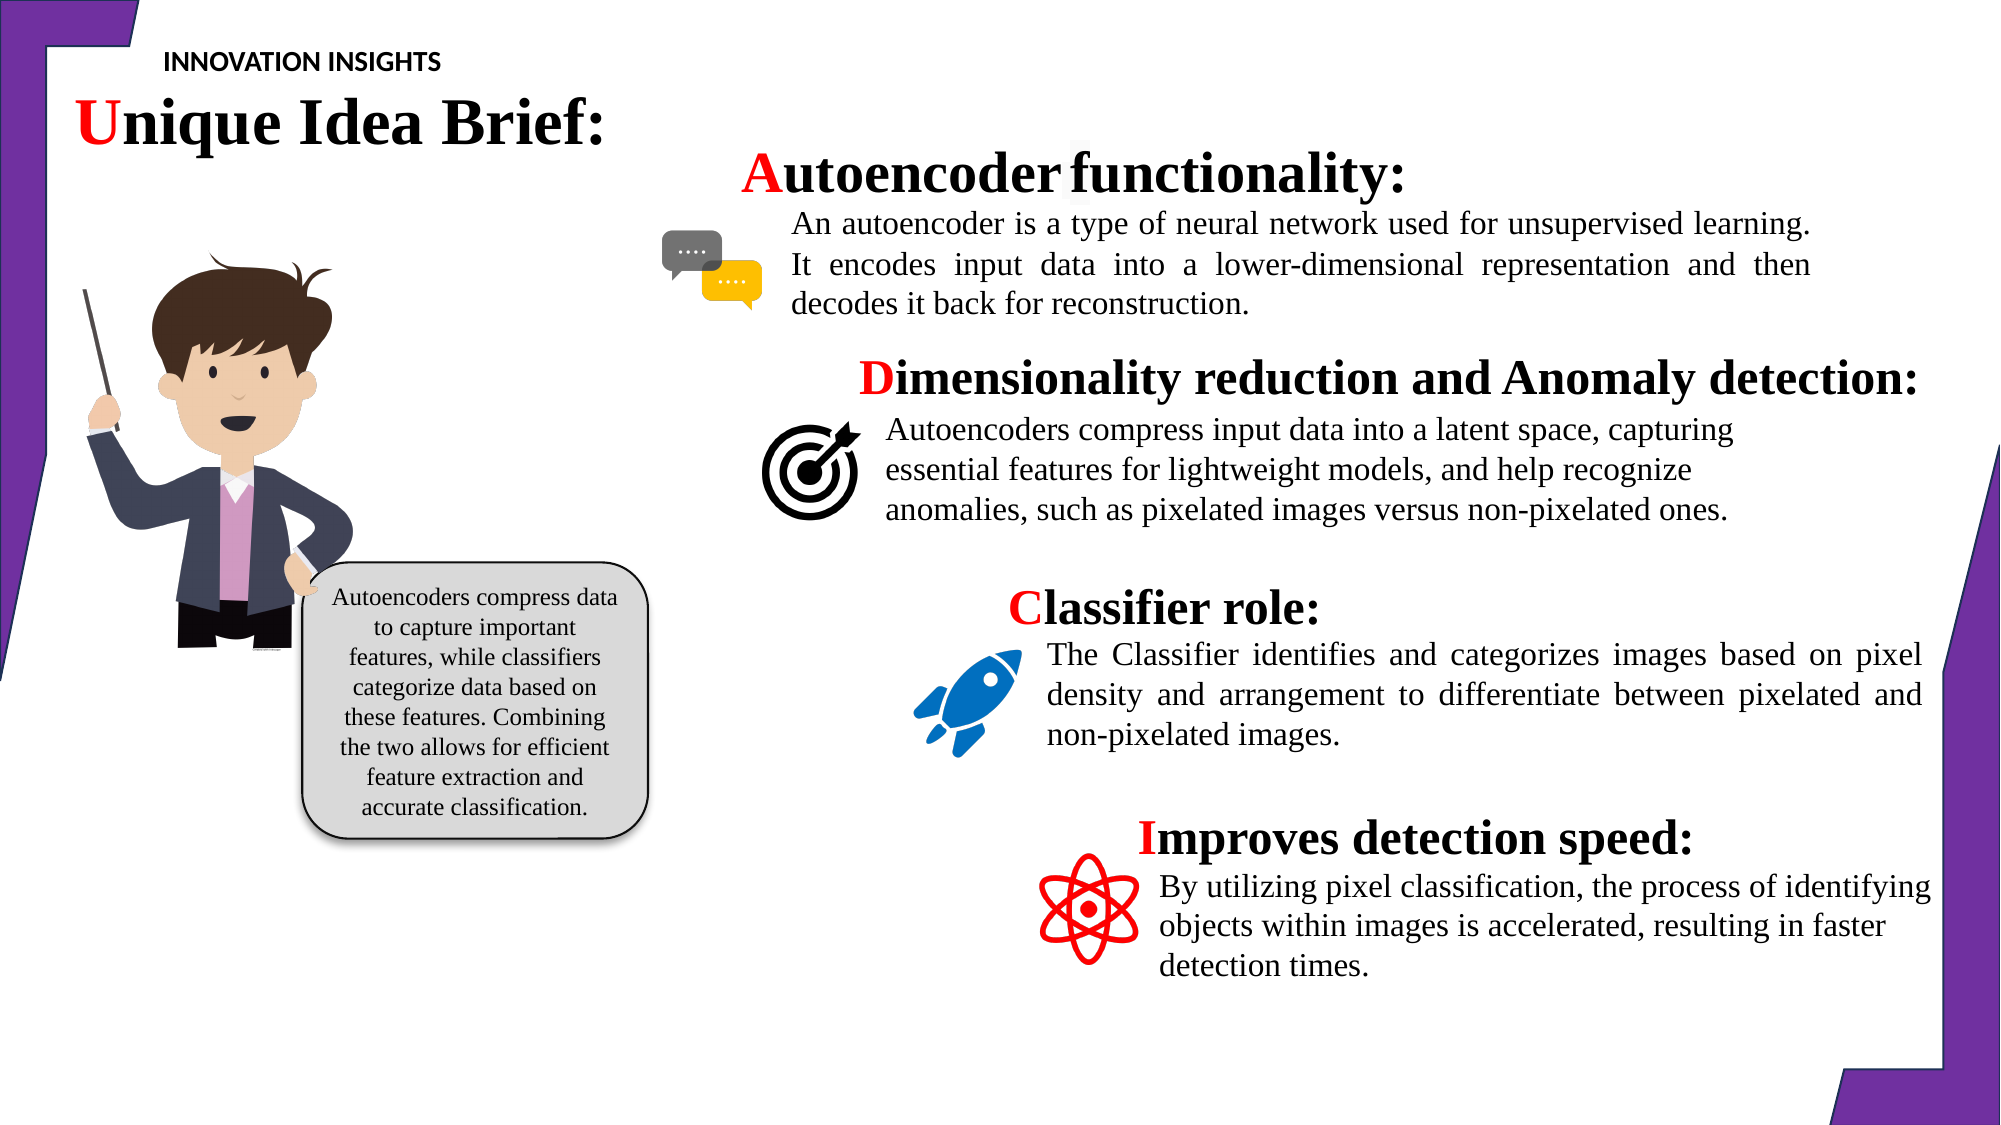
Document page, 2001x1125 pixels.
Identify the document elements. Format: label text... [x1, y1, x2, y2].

text_box Autoencoders compress data to capture important features, while classifiers categorize data based on these features. Combining the two allows for efficient feature extraction and accurate classification. [301, 561, 650, 840]
text_box Classifier role: [776, 566, 1554, 642]
text_box [1829, 444, 2000, 1125]
text_box Autoencoders compress input data into a latent space, capturing essential features for lightweight models, and help recognize anomalies, such as pixelated images versus non-pixelated ones. [870, 412, 1836, 535]
text_box Unique Idea Brief: [48, 70, 639, 166]
text_box INNOVATION INSIGHTS [48, 35, 610, 85]
text_box [0, 0, 140, 171]
text_box Autoencoder functionality: [458, 126, 1692, 212]
text_box By utilizing pixel classification, the process of identifying objects within images is accelerated, resulting in faster detection times. [1144, 856, 1942, 991]
picture [904, 640, 1032, 767]
text_box An autoencoder is a type of neural network used for unsupervised learning. It encodes input data into a lower-dimensional representation and then decodes it back for reconstruction. [792, 194, 1828, 329]
picture [632, 191, 792, 351]
text_box The Classifier identifies and categorizes images based on pixel density and arrangement to differentiate between pixelated and non-pixelated images. [1032, 624, 1940, 805]
picture [1022, 842, 1156, 976]
text_box Improves detection speed: [1122, 797, 1770, 856]
picture [0, 171, 435, 788]
picture [751, 410, 872, 531]
text_box Dimensionality reduction and Anomaly detection: [844, 336, 1940, 412]
